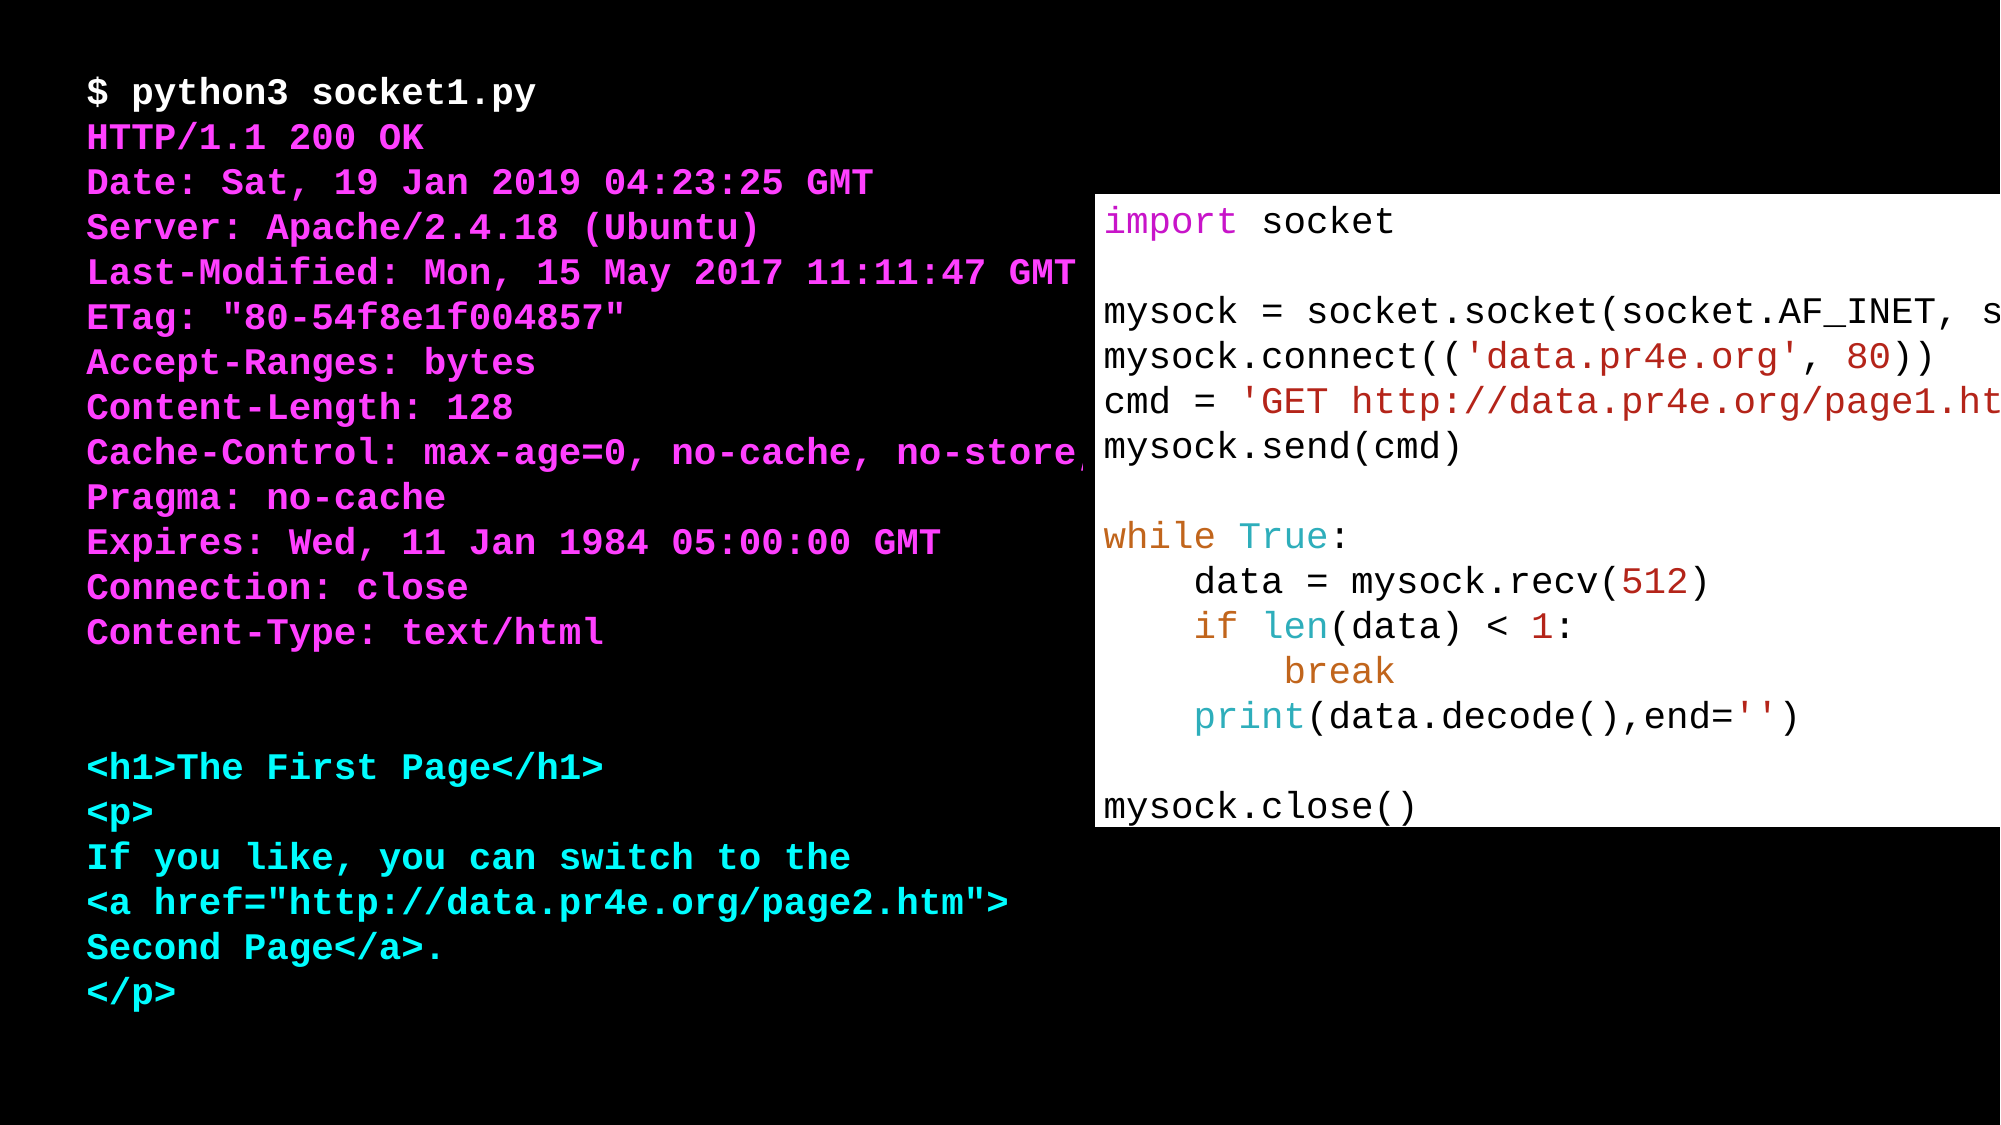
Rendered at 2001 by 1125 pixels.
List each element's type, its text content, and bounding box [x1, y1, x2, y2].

text_box $ python3 socket1.py HTTP/1.1 200 OK Date: Sat, 19 Jan 2019 04:23:25 GMT Server: Apache/2.4.18 (Ubuntu) Last-Modified: Mon, 15 May 2017 11:11:47 GMT ETag: "80-54f8e1f004857" Accept-Ranges: bytes Content-Length: 128 Cache-Control: max-age=0, no-cache, no-store, must-revalidate Pragma: no-cache Expires: Wed, 11 Jan 1984 05:00:00 GMT Connection: close Content-Type: text/html <h1>The First Page</h1> <p> If you like, you can switch to the <a href="http://data.pr4e.org/page2.htm"> Second Page</a>. </p> [71, 59, 1474, 1065]
text_box import socket mysock = socket.socket(socket.AF_INET, socket.SOCK_STREAM) mysock.connect(('data.pr4e.org', 80)) cmd = 'GET http://data.pr4e.org/page1.htm HTTP/1.0\r\n\r\n'.encode() mysock.send(cmd) while True: data = mysock.recv(512) if len(data) < 1: break print(data.decode(),end='') mysock.close() [1088, 188, 2000, 833]
